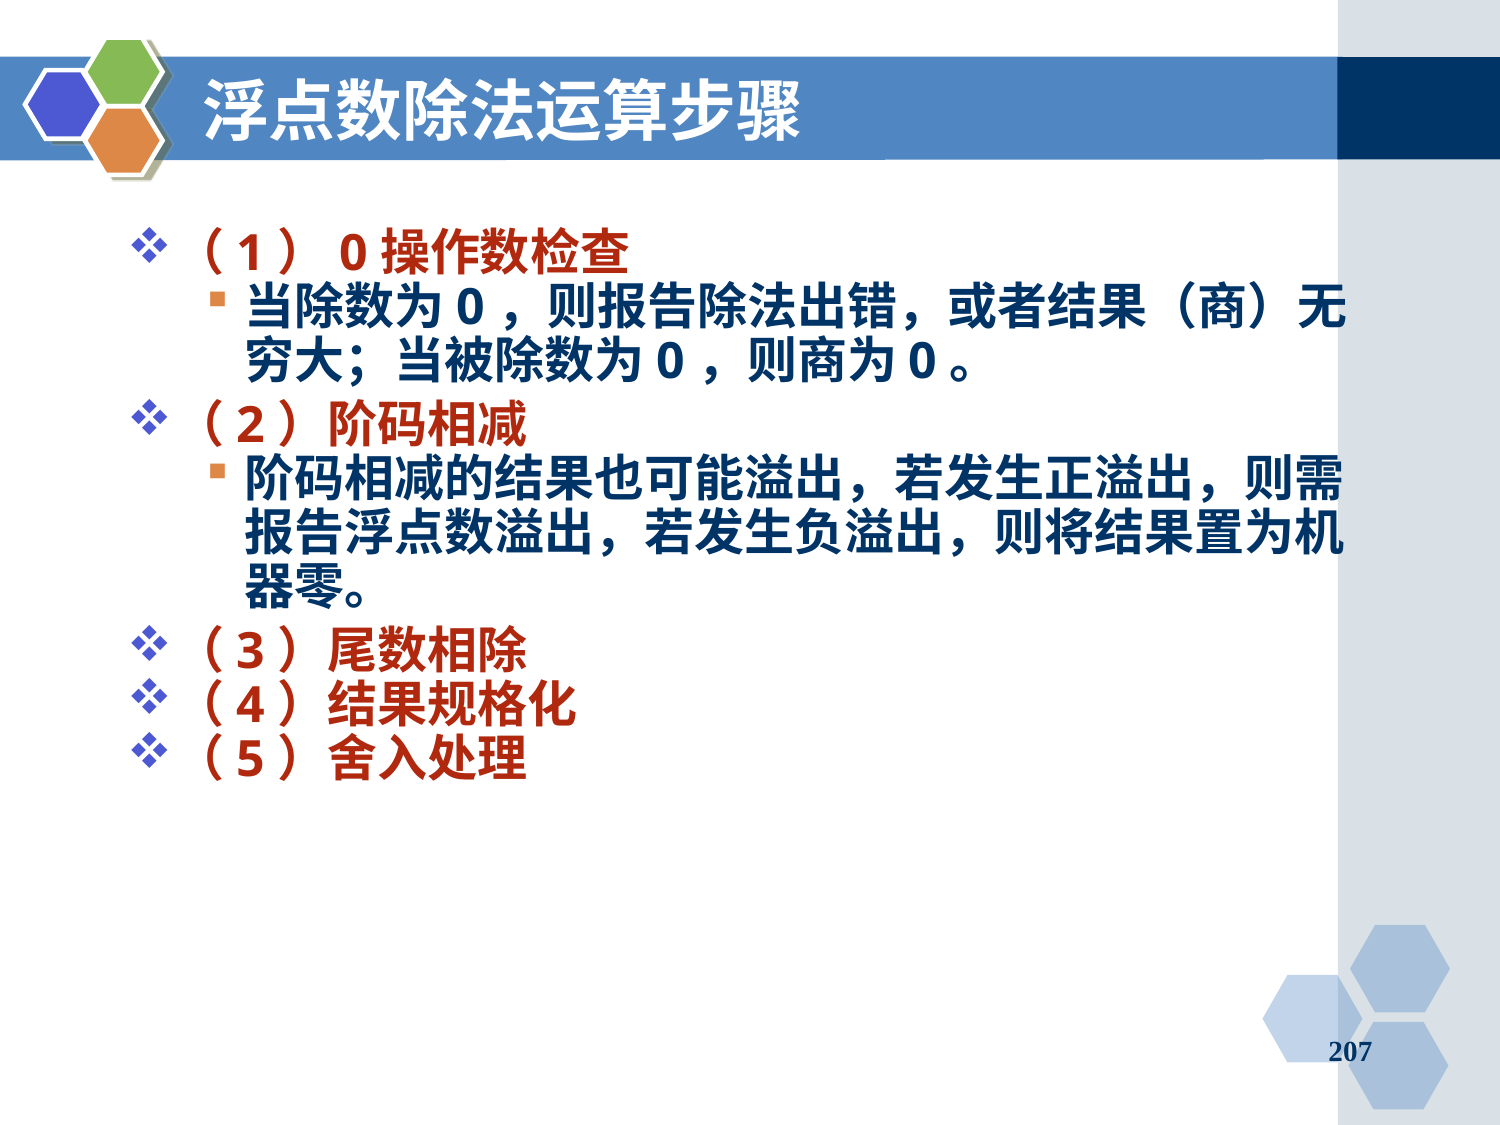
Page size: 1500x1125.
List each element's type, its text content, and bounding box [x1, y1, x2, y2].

title 浮点数除法运算步骤 [187, 62, 1288, 156]
slide_number 207 [1074, 1024, 1388, 1101]
list （1）0操作数检查 当除数为0，则报告除法出错，或者结果（商）无穷大；当被除数为0，则商为0。 （2）阶码相减 阶码相减的结果也可能溢出，若发生正溢出，则需报告浮点数溢出，若发生负溢出，则将结果置为机器零。 （3）尾数相除 （4）结果规格化 （5）舍入处理 [111, 219, 1389, 858]
